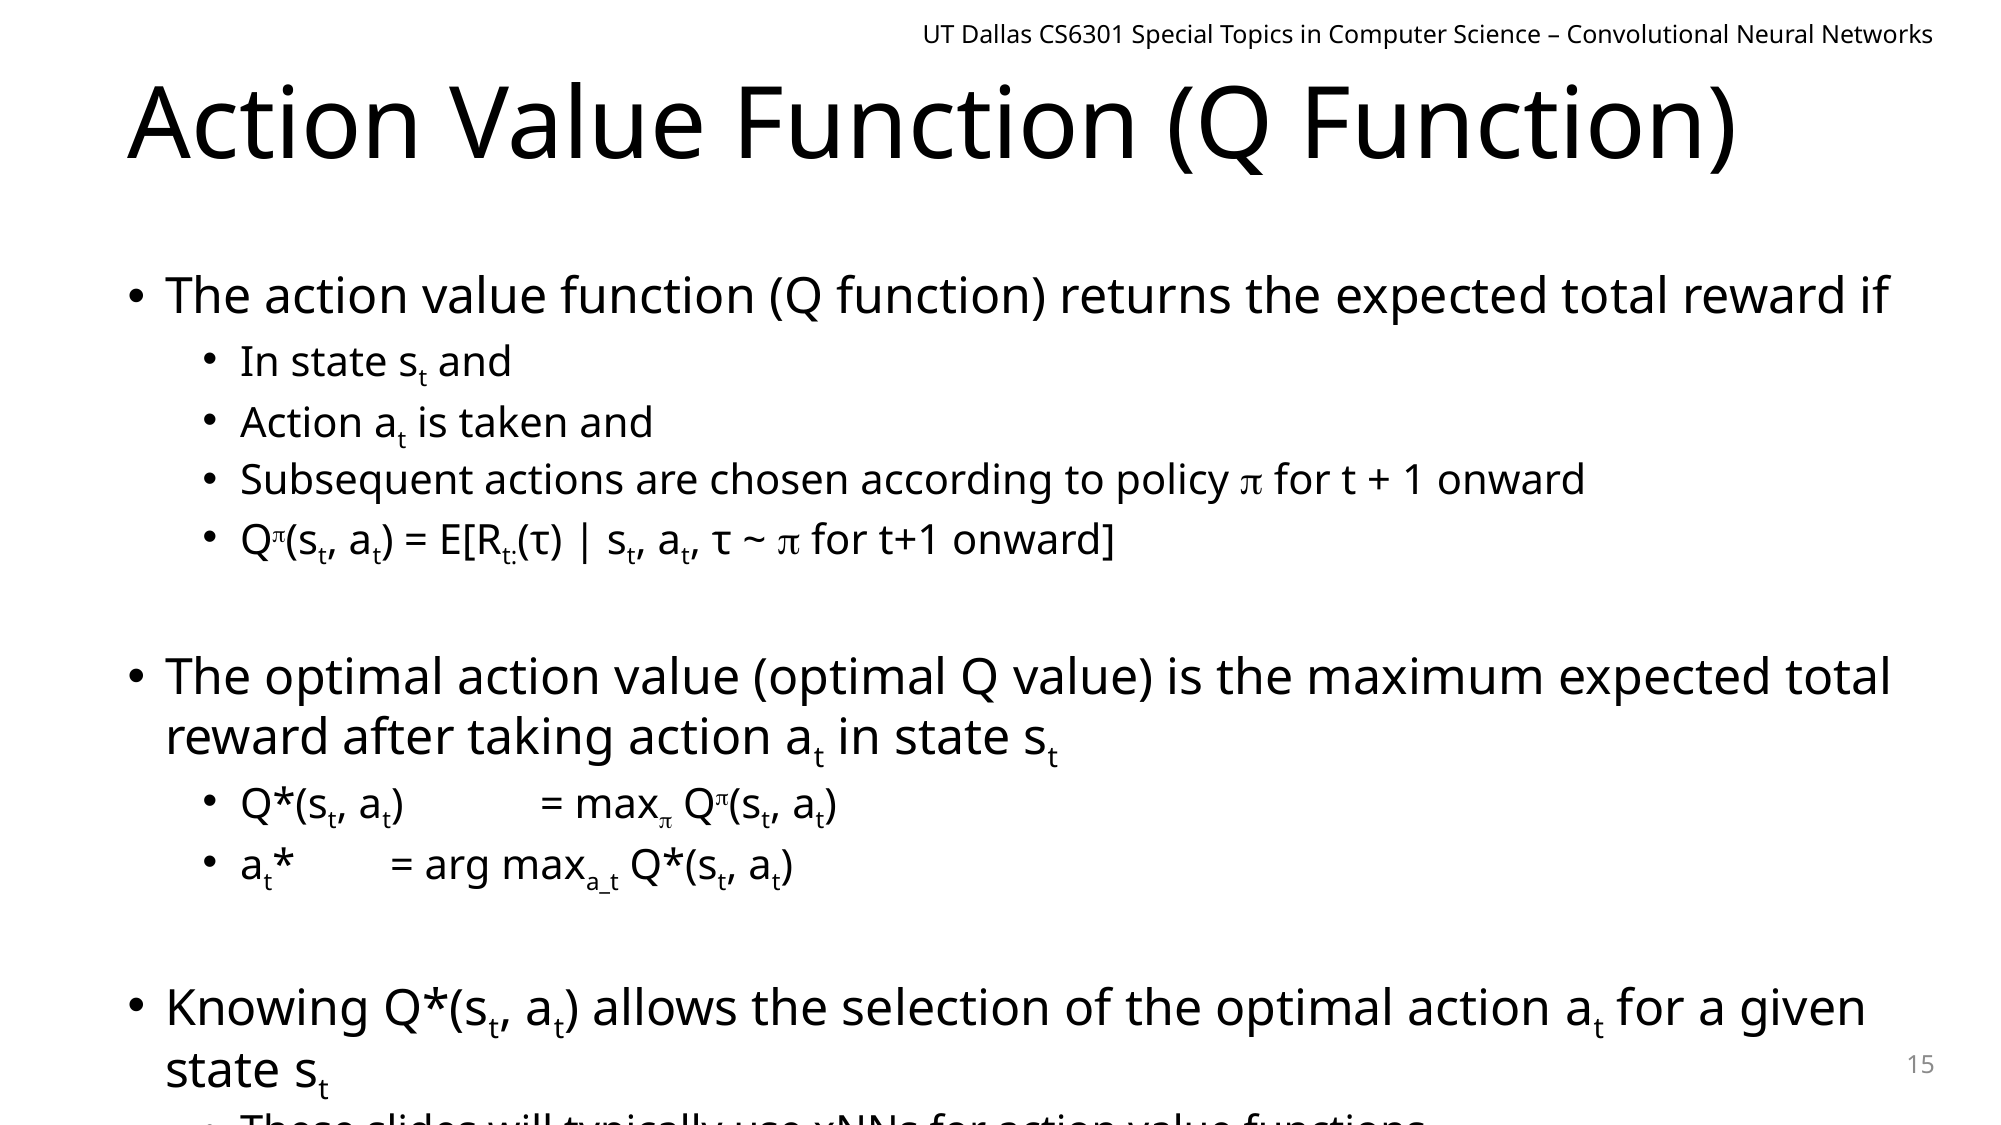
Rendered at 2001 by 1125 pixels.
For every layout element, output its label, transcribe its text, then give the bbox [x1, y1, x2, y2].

text_box UT Dallas CS6301 Special Topics in Computer Science – Convolutional Neural Networks [899, 11, 1950, 56]
slide_number 15 [1500, 1036, 1950, 1096]
title Action Value Function (Q Function) [112, 63, 1838, 189]
list The action value function (Q function) returns the expected total reward if In state st and Action at is taken and Subsequent actions are chosen according to policy  for t + 1 onward Q(st, at) = E[Rt:(τ) | st, at, τ ~  for t+1 onward] The optimal action value (optimal Q value) is the maximum expected total reward after taking action at in state st Q*(st, at) = max Q(st, at) at* = arg maxa_t Q*(st, at) Knowing Q*(st, at) allows the selection of the optimal action at for a given state st These slides will typically use xNNs for action value functions [112, 263, 1950, 1043]
